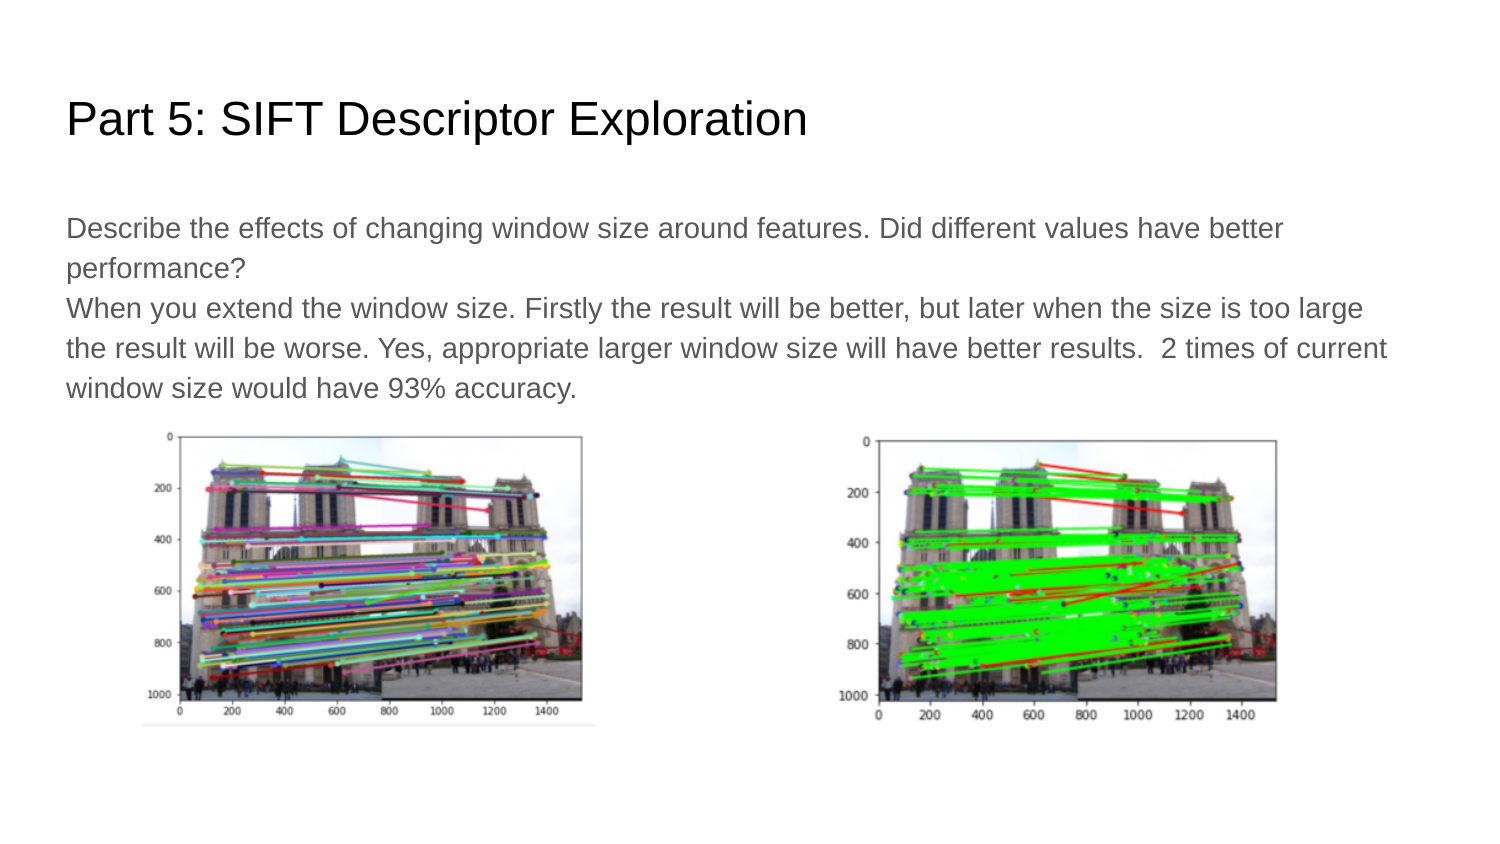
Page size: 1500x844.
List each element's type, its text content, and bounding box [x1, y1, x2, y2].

picture [103, 417, 616, 748]
title Part 5: SIFT Descriptor Exploration [50, 72, 1450, 168]
picture [797, 421, 1311, 750]
list Describe the effects of changing window size around features. Did different values have better performance? When you extend the window size. Firstly the result will be better, but later when the size is too large the result will be worse. Yes, appropriate larger window size will have better results. 2 times of current window size would have 93% accuracy. [50, 188, 1429, 750]
